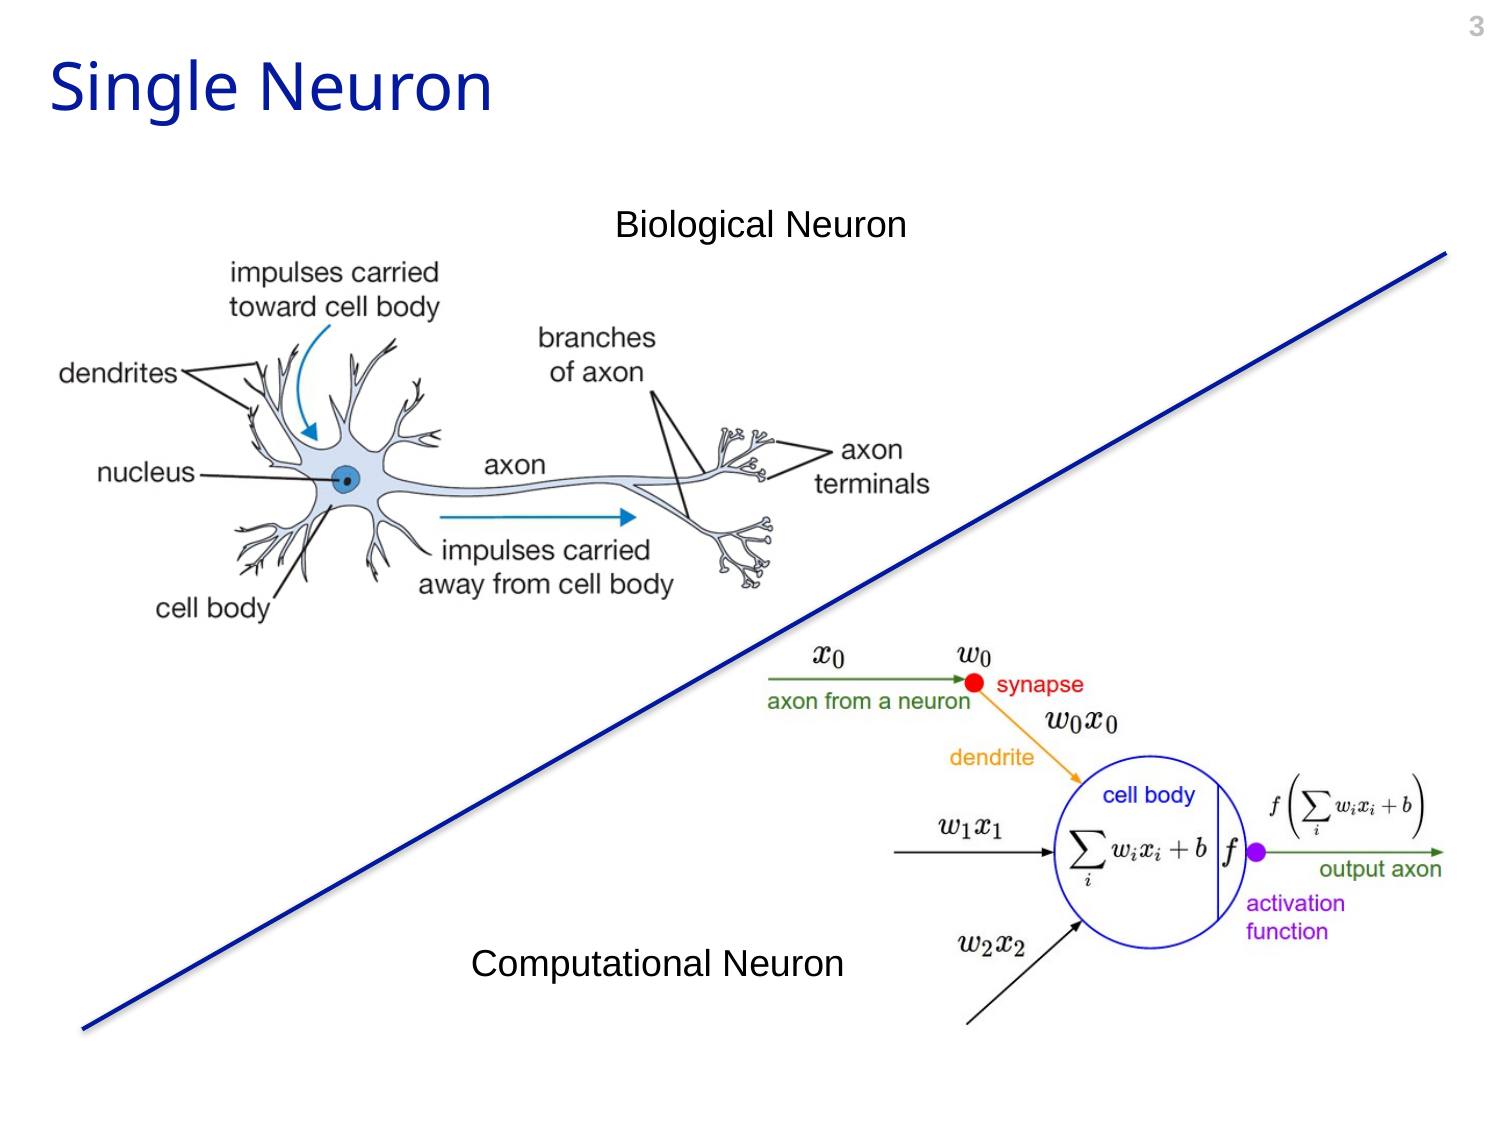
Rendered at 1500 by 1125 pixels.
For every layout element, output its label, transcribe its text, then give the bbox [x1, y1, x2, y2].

title Single Neuron [34, 27, 1466, 141]
picture [54, 252, 81, 629]
text_box Biological Neuron [600, 192, 923, 250]
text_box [81, 252, 1447, 1030]
